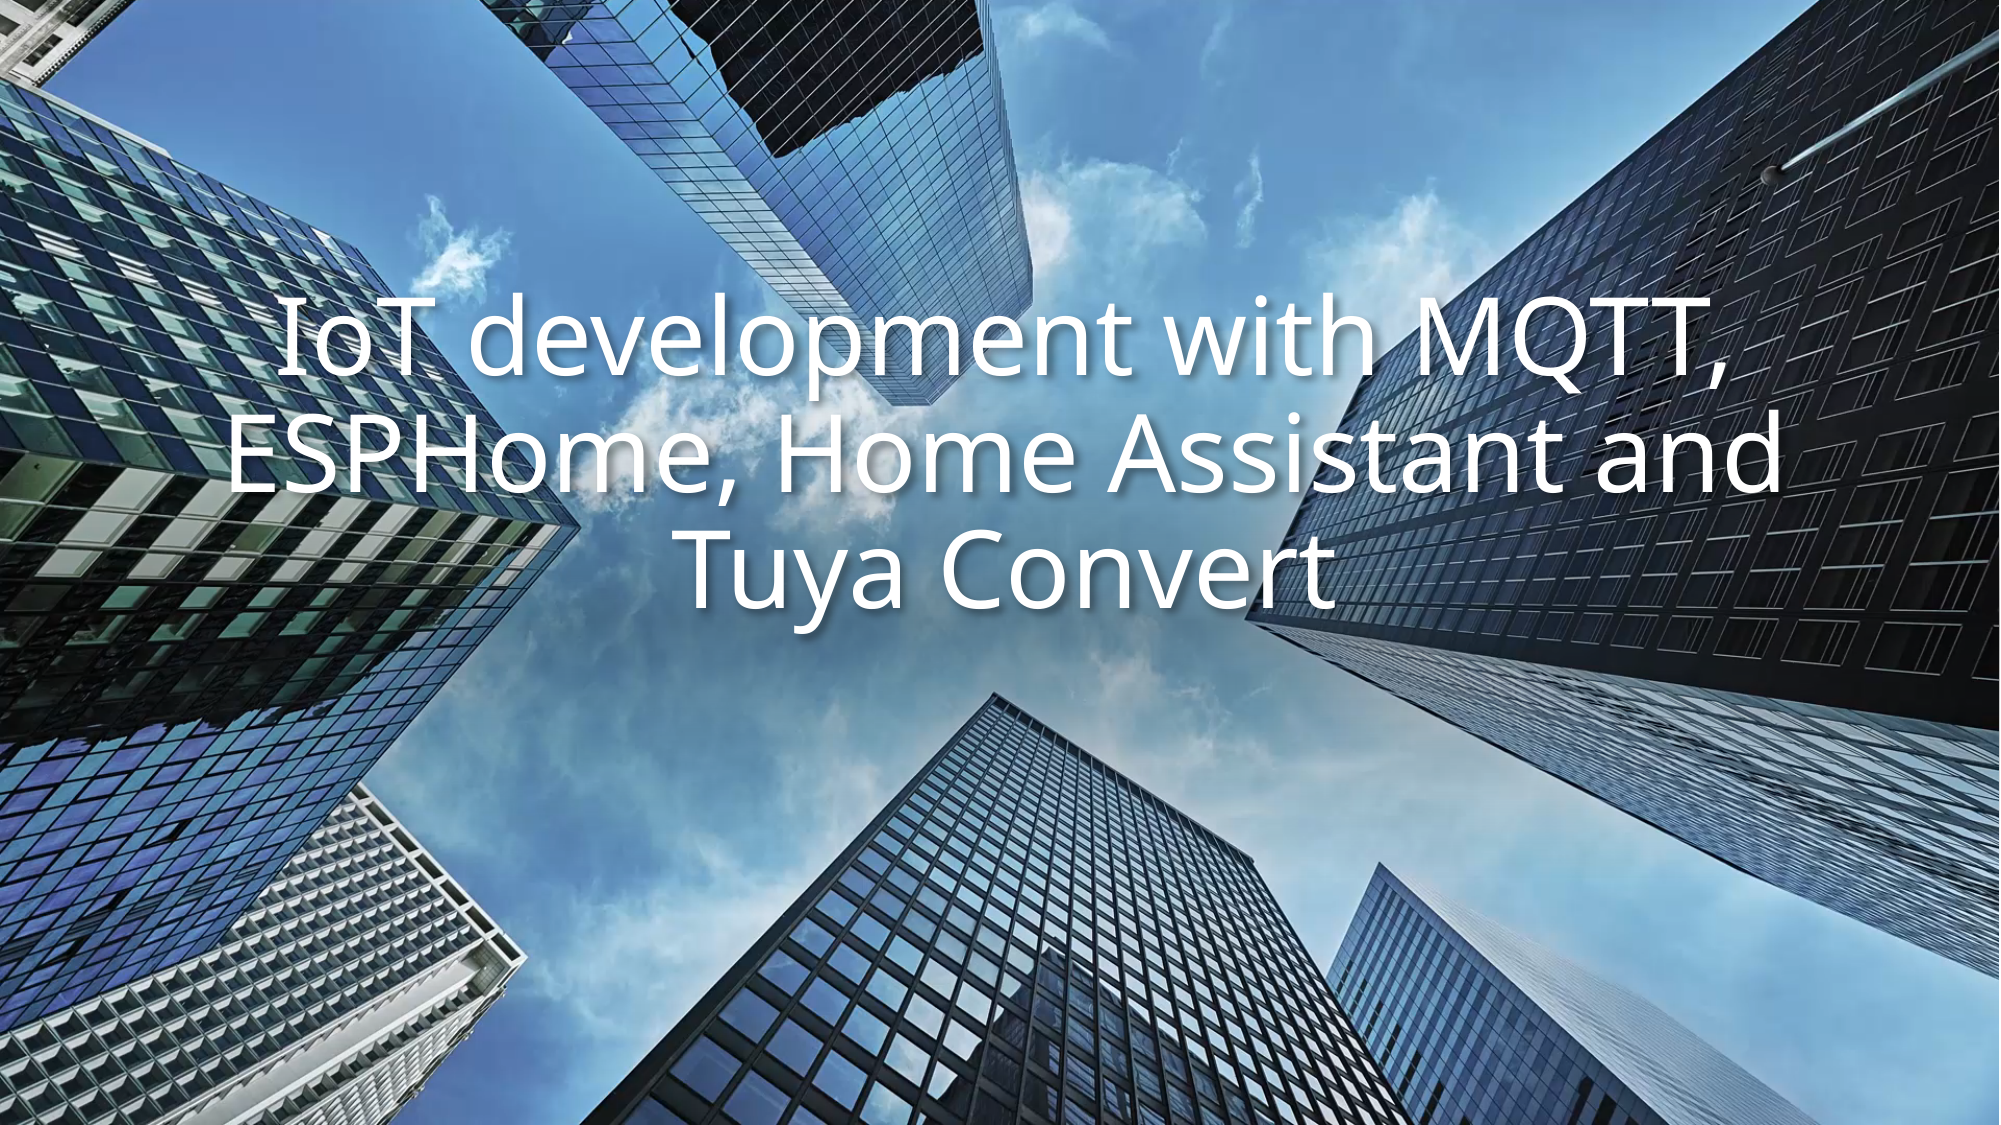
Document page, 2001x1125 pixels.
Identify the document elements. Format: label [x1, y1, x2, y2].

text_box [0, 0, 2000, 1125]
